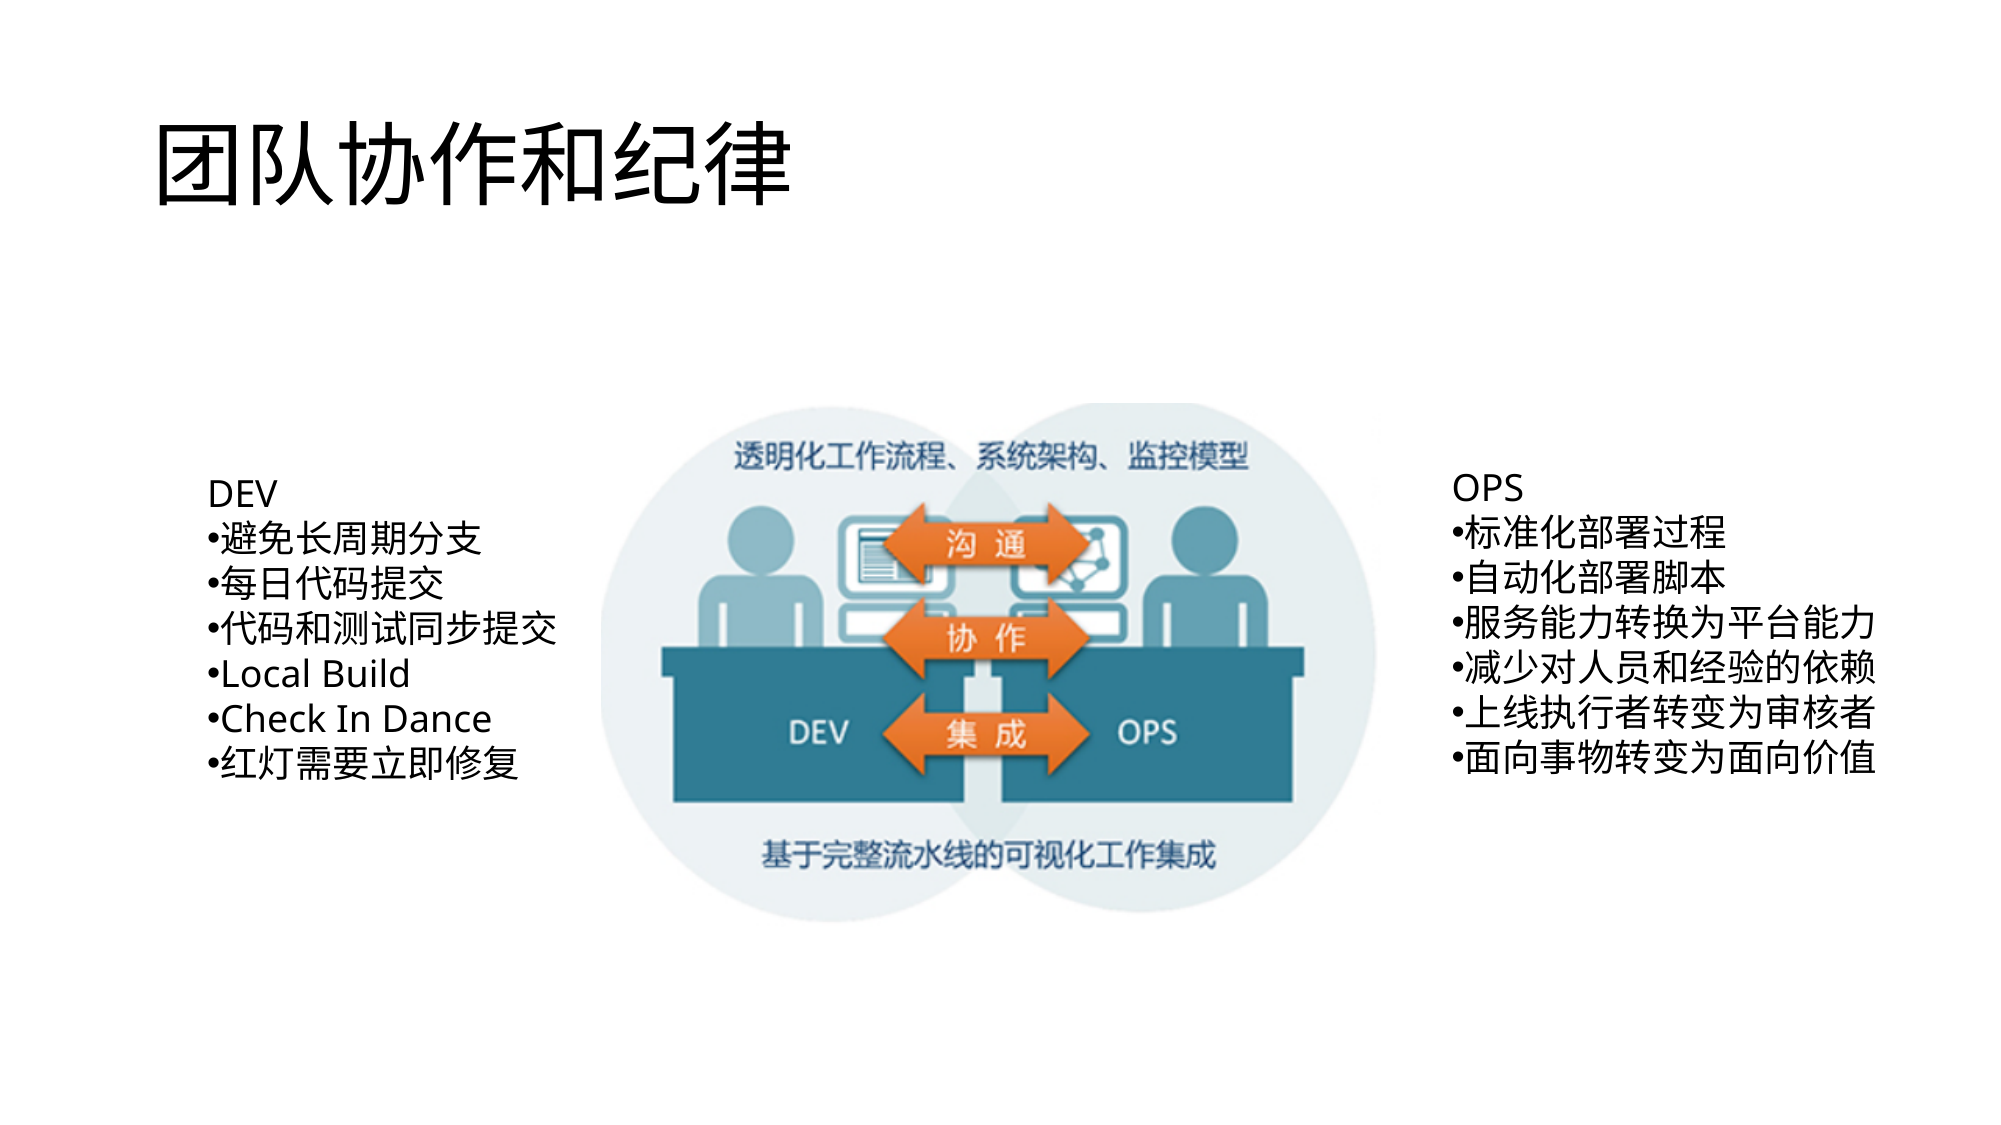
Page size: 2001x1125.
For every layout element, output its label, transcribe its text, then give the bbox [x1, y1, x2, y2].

title 团队协作和纪律 [137, 59, 1863, 278]
text_box DEV 避免长周期分支 每日代码提交 代码和测试同步提交 Local Build Check In Dance 红灯需要立即修复 [192, 462, 573, 793]
text_box OPS 标准化部署过程 自动化部署脚本 服务能力转换为平台能力 减少对人员和经验的依赖 上线执行者转变为审核者 面向事物转变为面向价值 [1436, 456, 1893, 832]
picture [601, 403, 1381, 927]
